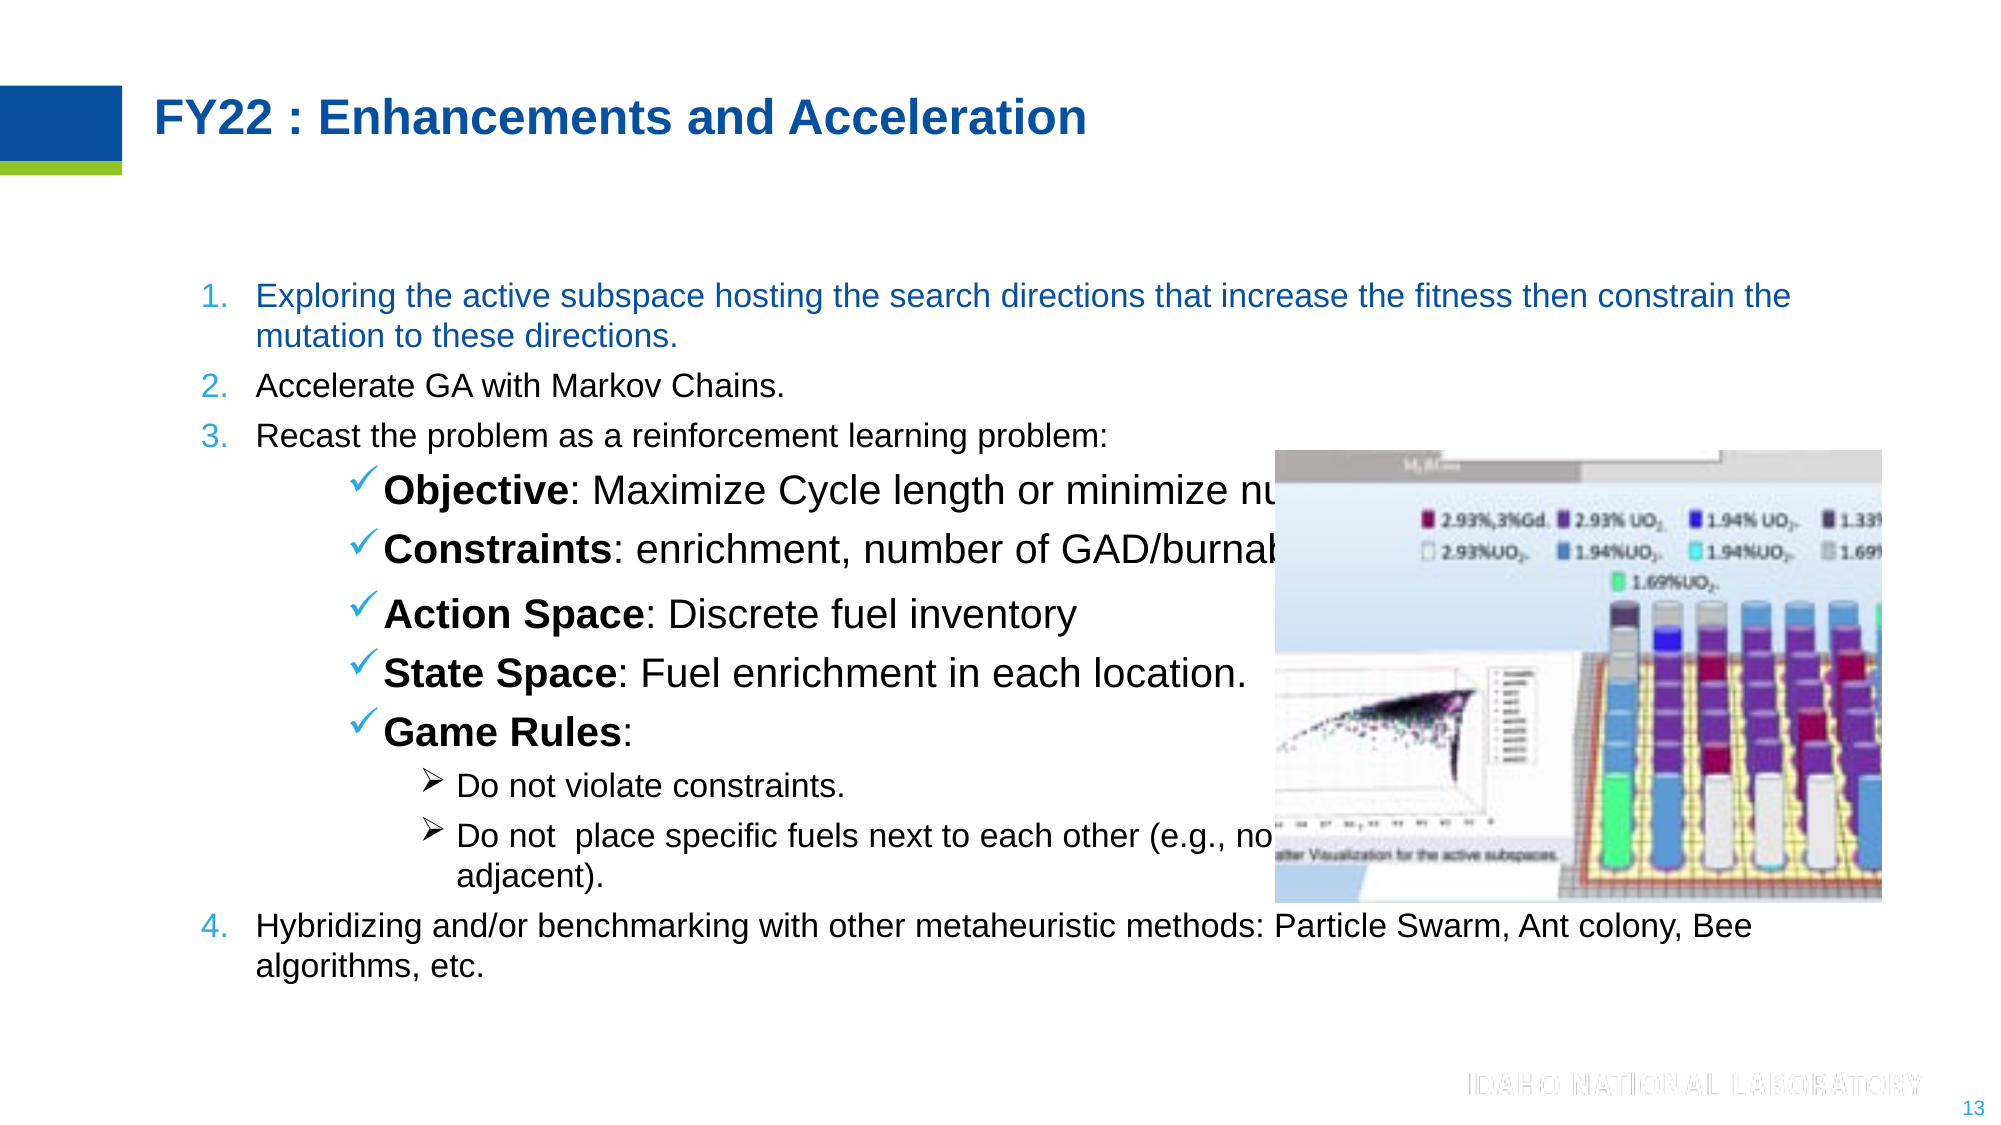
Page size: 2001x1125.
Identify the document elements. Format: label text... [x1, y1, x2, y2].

title FY22 : Enhancements and Acceleration [153, 91, 1863, 174]
text_box 13 [1938, 1087, 2000, 1125]
list Exploring the active subspace hosting the search directions that increase the fitness then constrain the mutation to these directions. Accelerate GA with Markov Chains. Recast the problem as a reinforcement learning problem: Objective: Maximize Cycle length or minimize number of feeds. Constraints: enrichment, number of GAD/burnable poison, Kinf , PPF, FDH,… Action Space: Discrete fuel inventory State Space: Fuel enrichment in each location. Game Rules: Do not violate constraints. Do not place specific fuels next to each other (e.g., no GAD fuels horizontally or vertically adjacent). Hybridizing and/or benchmarking with other metaheuristic methods: Particle Swarm, Ant colony, Bee algorithms, etc. [54, 215, 1863, 1000]
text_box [1274, 449, 1883, 904]
